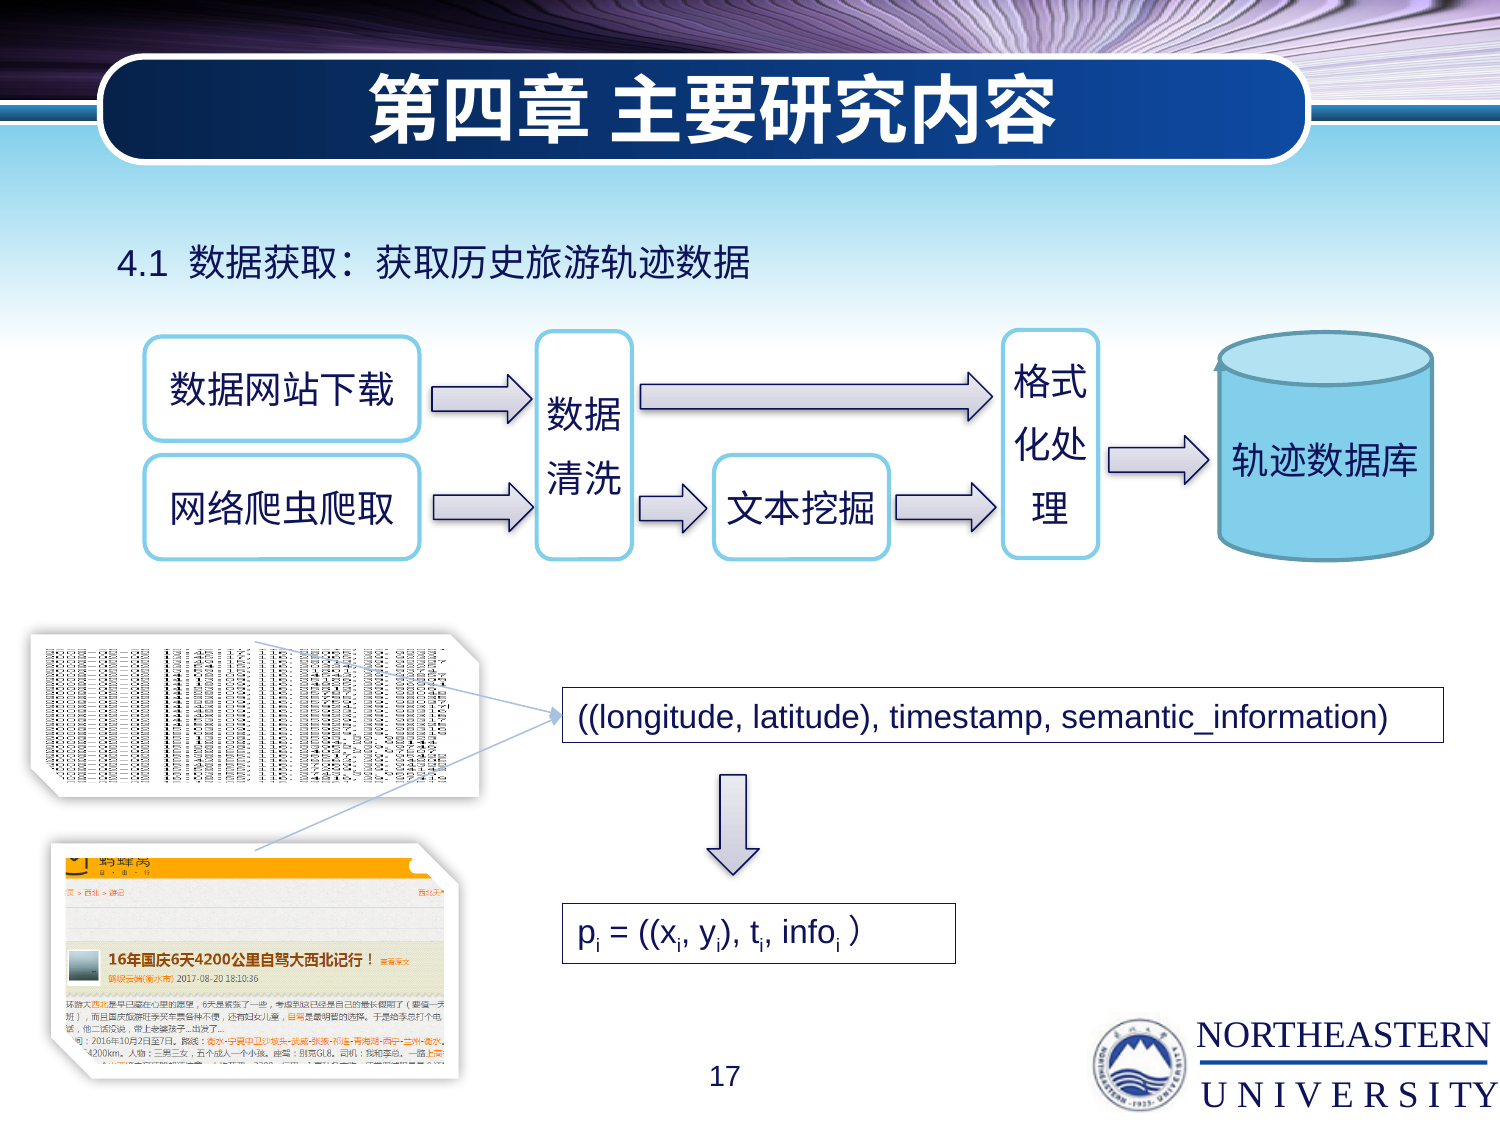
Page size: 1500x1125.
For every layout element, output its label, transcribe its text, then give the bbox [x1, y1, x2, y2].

text_box [706, 774, 760, 876]
picture [58, 850, 452, 1072]
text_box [451, 715, 563, 962]
text_box ((longitude, latitude), timestamp, semantic_information) [562, 687, 1444, 743]
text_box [431, 329, 1433, 561]
text_box 网络爬虫爬取 [142, 452, 422, 562]
text_box pi = ((xi, yi), ti, infoi） [566, 903, 956, 964]
text_box 数据网站下载 [142, 334, 422, 443]
picture [37, 641, 473, 790]
text_box 4.1 数据获取：获取历史旅游轨迹数据 [102, 231, 925, 292]
picture [1087, 1012, 1188, 1113]
picture [0, 0, 1500, 100]
slide_number 17 [549, 1050, 900, 1103]
text_box 第四章 主要研究内容 [137, 61, 1288, 154]
